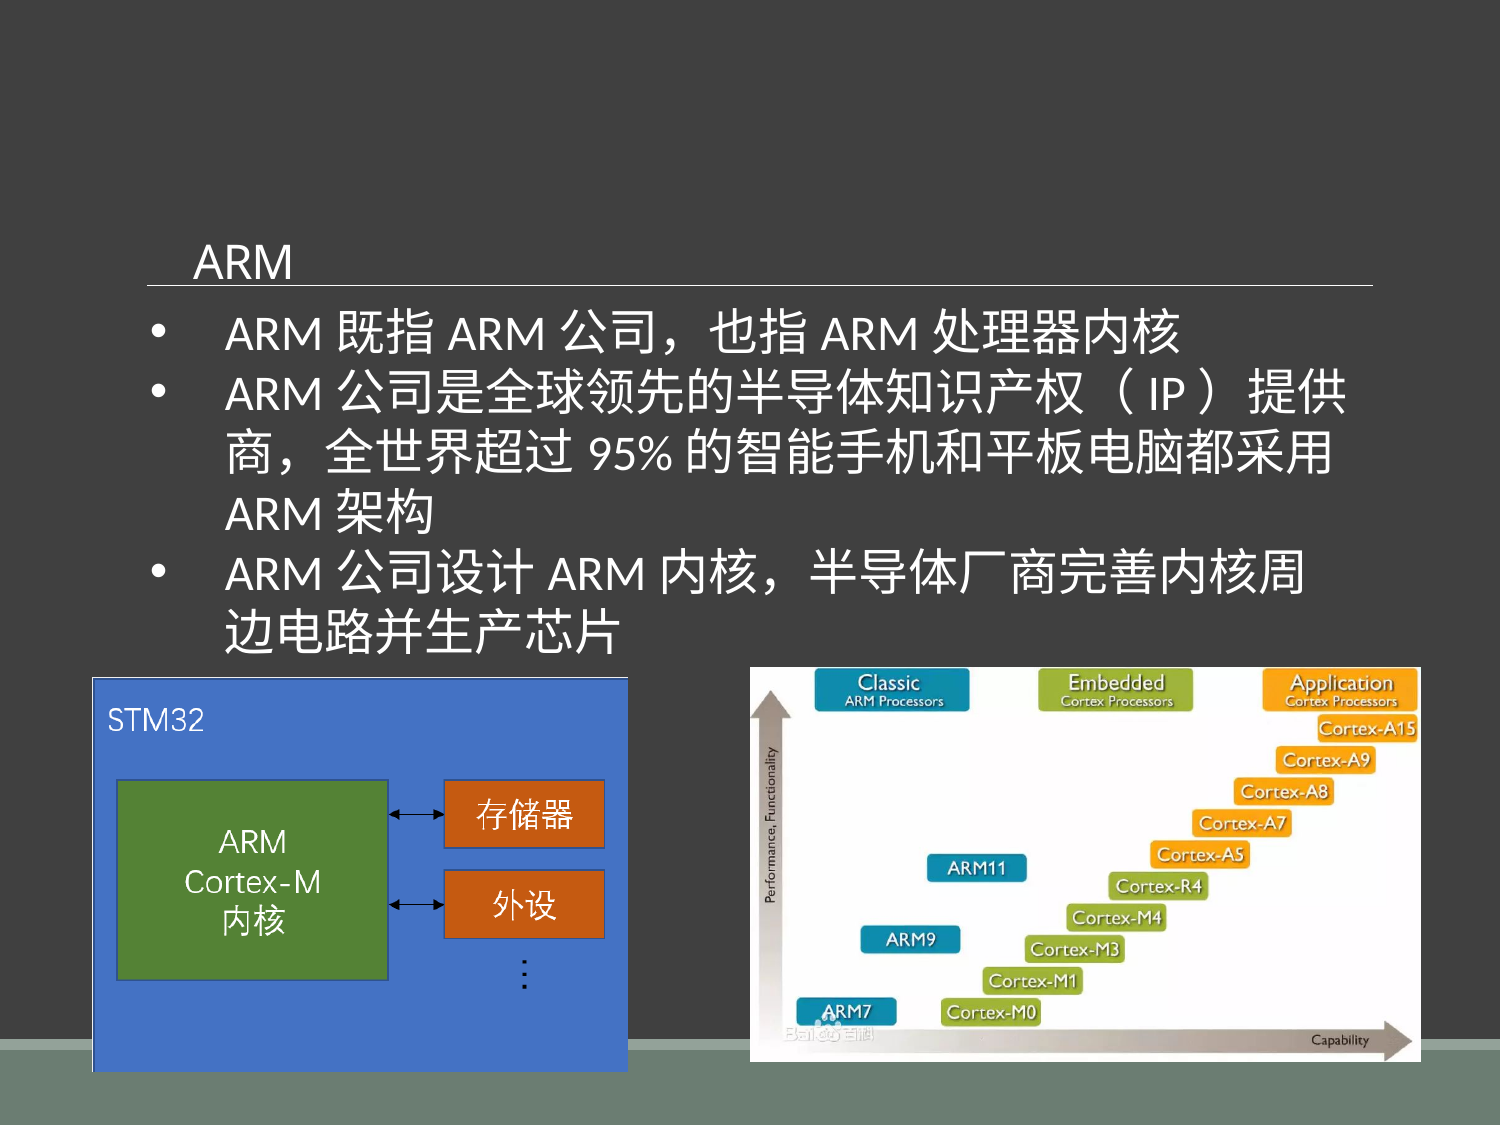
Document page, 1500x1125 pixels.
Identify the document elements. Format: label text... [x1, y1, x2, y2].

text_box [532, 614, 918, 802]
picture [749, 667, 1421, 1062]
text_box ARM既指ARM公司，也指ARM处理器内核 ARM公司是全球领先的半导体知识产权（IP）提供商，全世界超过95%的智能手机和平板电脑都采用ARM架构 ARM公司设计ARM内核，半导体厂商完善内核周边电路并生产芯片 [135, 232, 1373, 615]
picture [92, 677, 628, 1072]
